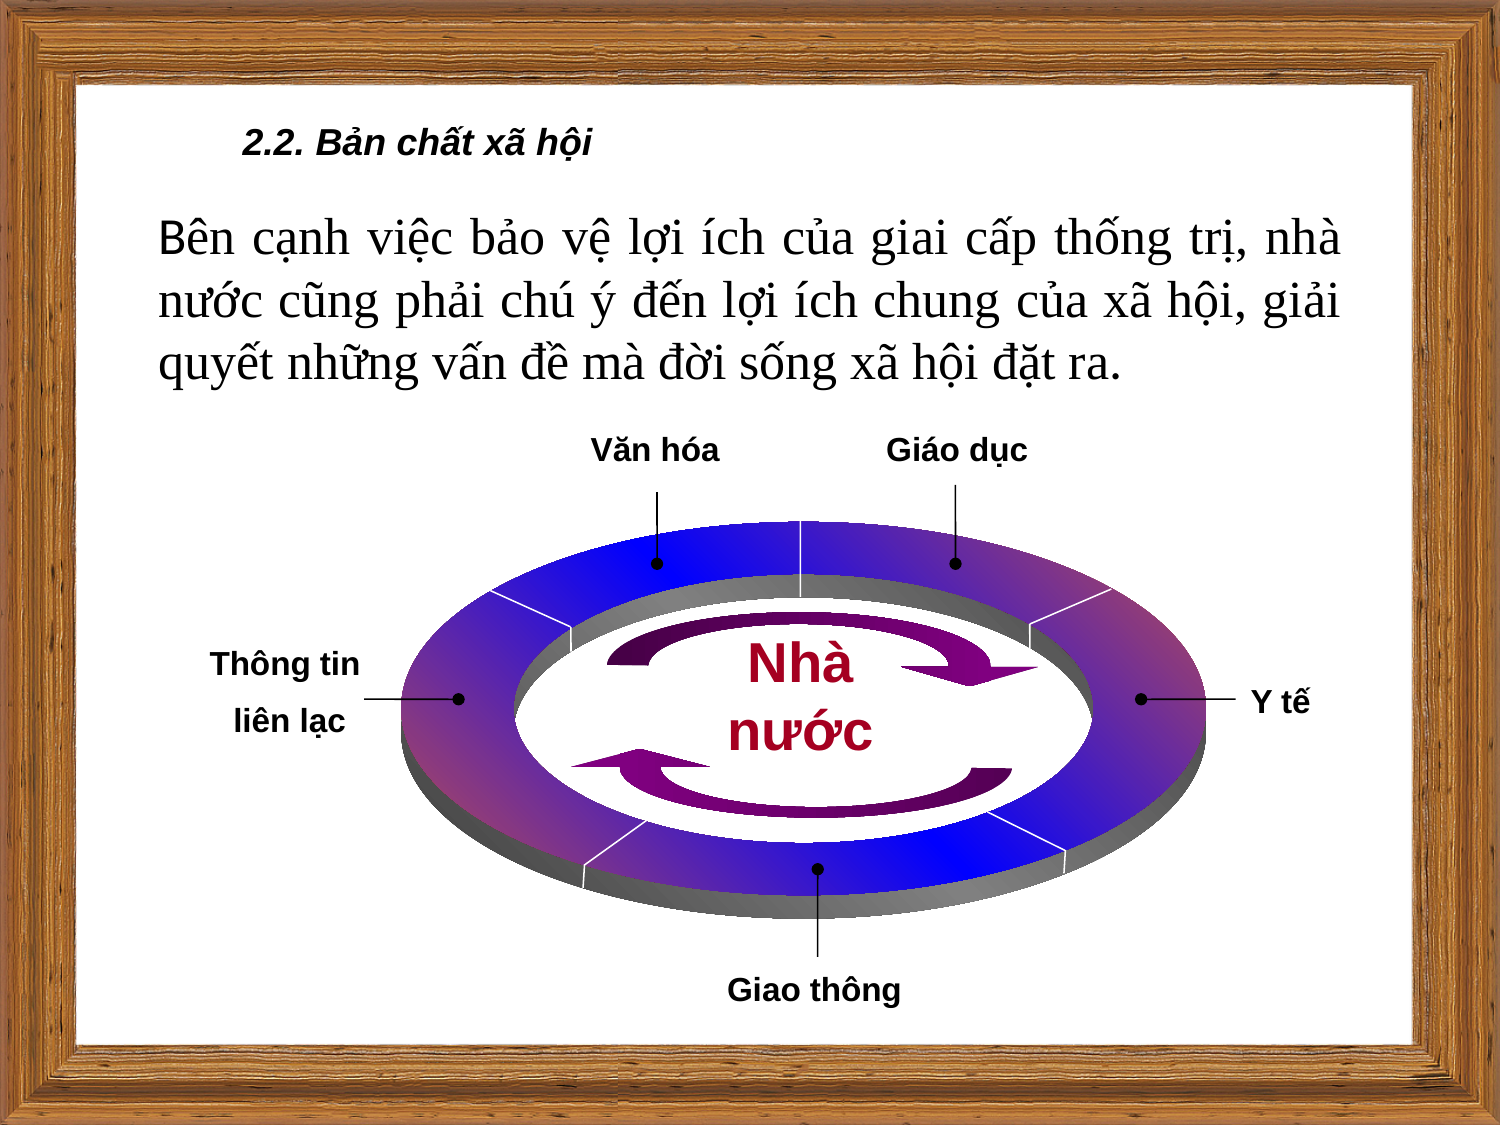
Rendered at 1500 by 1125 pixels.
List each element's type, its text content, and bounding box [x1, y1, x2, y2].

text_box 2.2. Bản chất xã hội [227, 110, 878, 171]
text_box Y tế [1235, 672, 1500, 727]
text_box Thông tin liên lạc [156, 634, 395, 747]
text_box Giáo dục [819, 420, 1095, 476]
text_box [400, 520, 1207, 919]
picture [0, 0, 1500, 1125]
text_box Văn hóa [517, 420, 793, 476]
text_box Bên cạnh việc bảo vệ lợi ích của giai cấp thống trị, nhà nước cũng phải chú ý đến lợi ích chung của xã hội, giải quyết những vấn đề mà đời sống xã hội đặt ra. [143, 195, 1357, 398]
text_box Giao thông [677, 960, 953, 1016]
